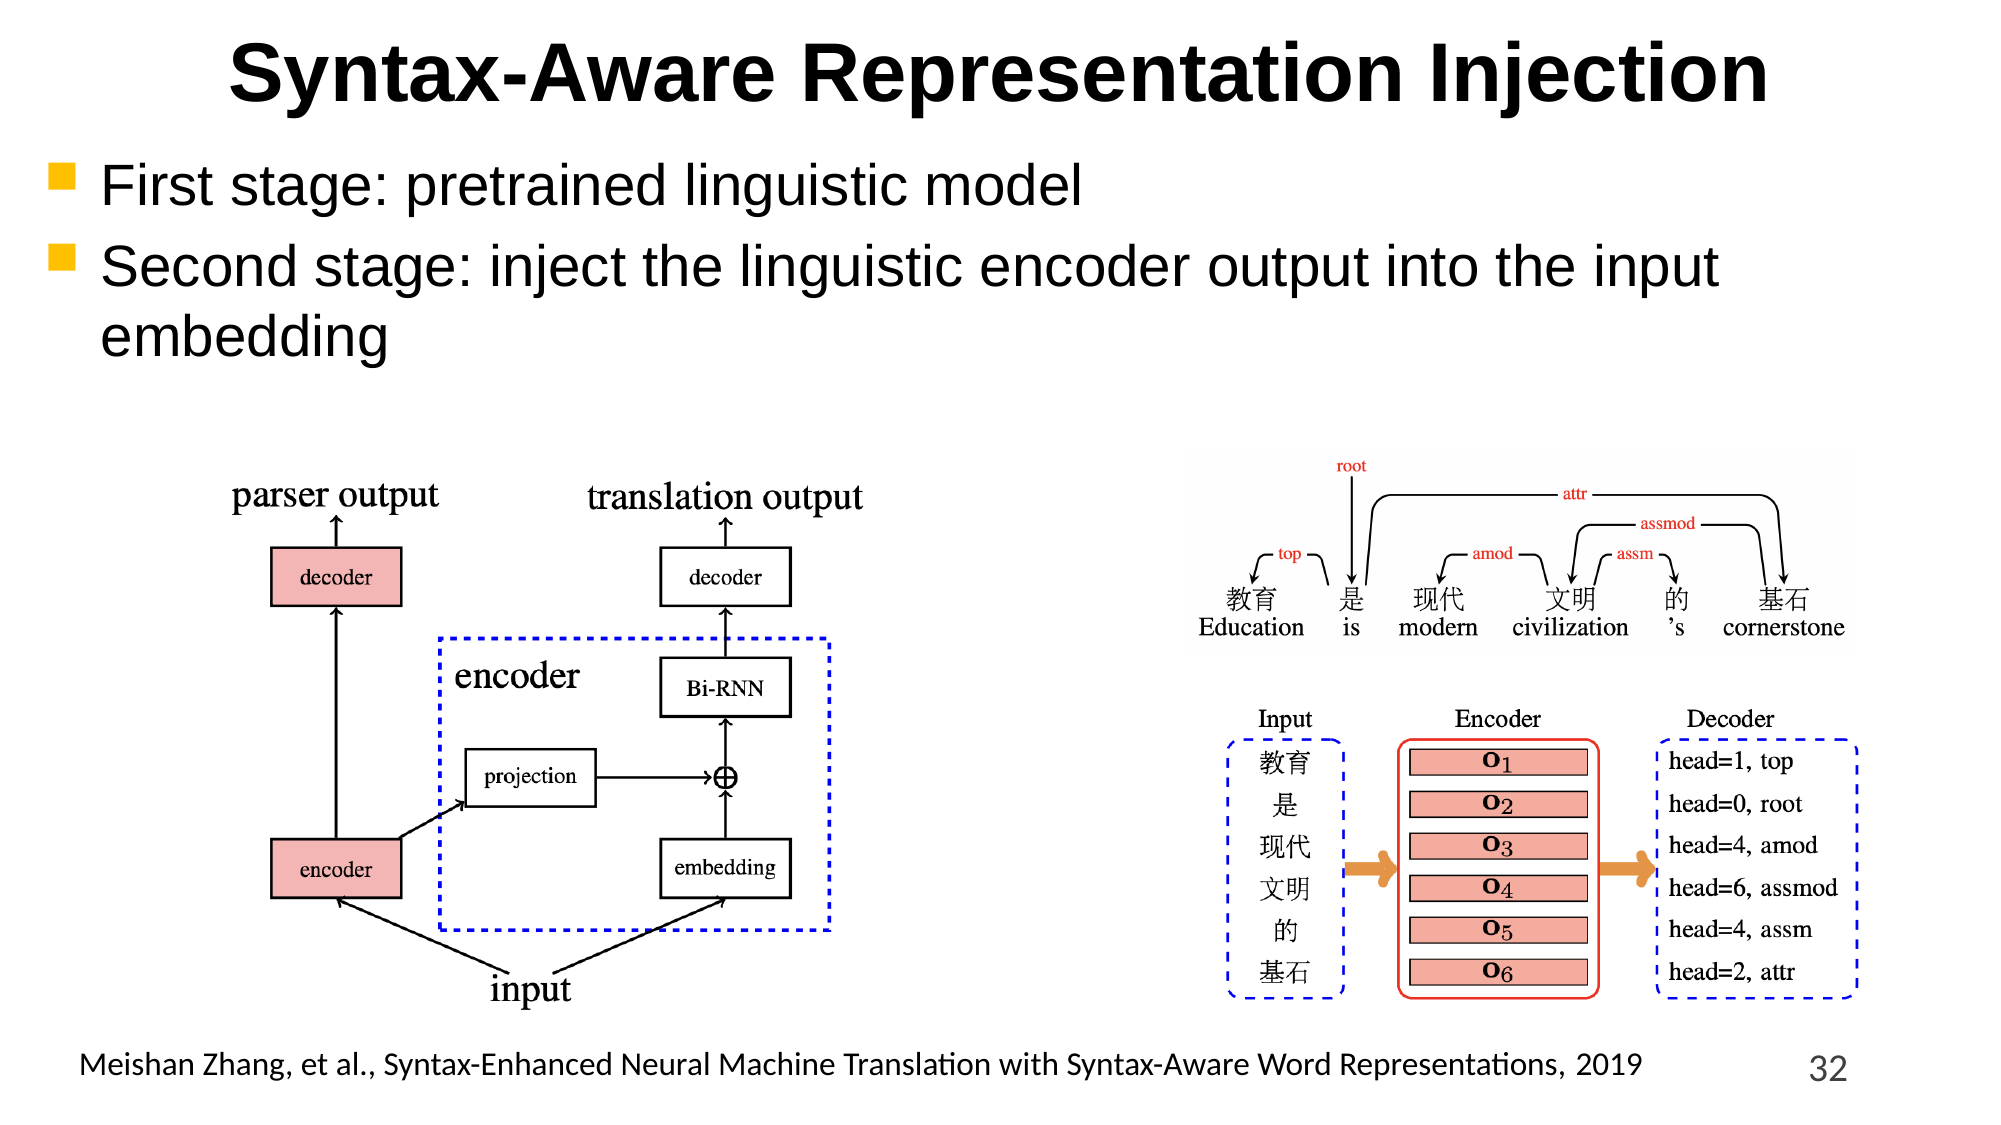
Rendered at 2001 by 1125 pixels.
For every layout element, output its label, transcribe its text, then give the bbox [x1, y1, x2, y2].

text_box Meishan Zhang, et al., Syntax-Enhanced Neural Machine Translation with Syntax-Aware Word Representations, 2019 [63, 1034, 1658, 1090]
title Syntax-Aware Representation Injection [0, 0, 2000, 138]
picture [208, 462, 874, 1023]
picture [1209, 693, 1870, 1009]
picture [1189, 448, 1855, 656]
list First stage: pretrained linguistic model Second stage: inject the linguistic encoder output into the input embedding [29, 139, 1920, 1023]
slide_number 32 [1756, 1035, 1900, 1083]
